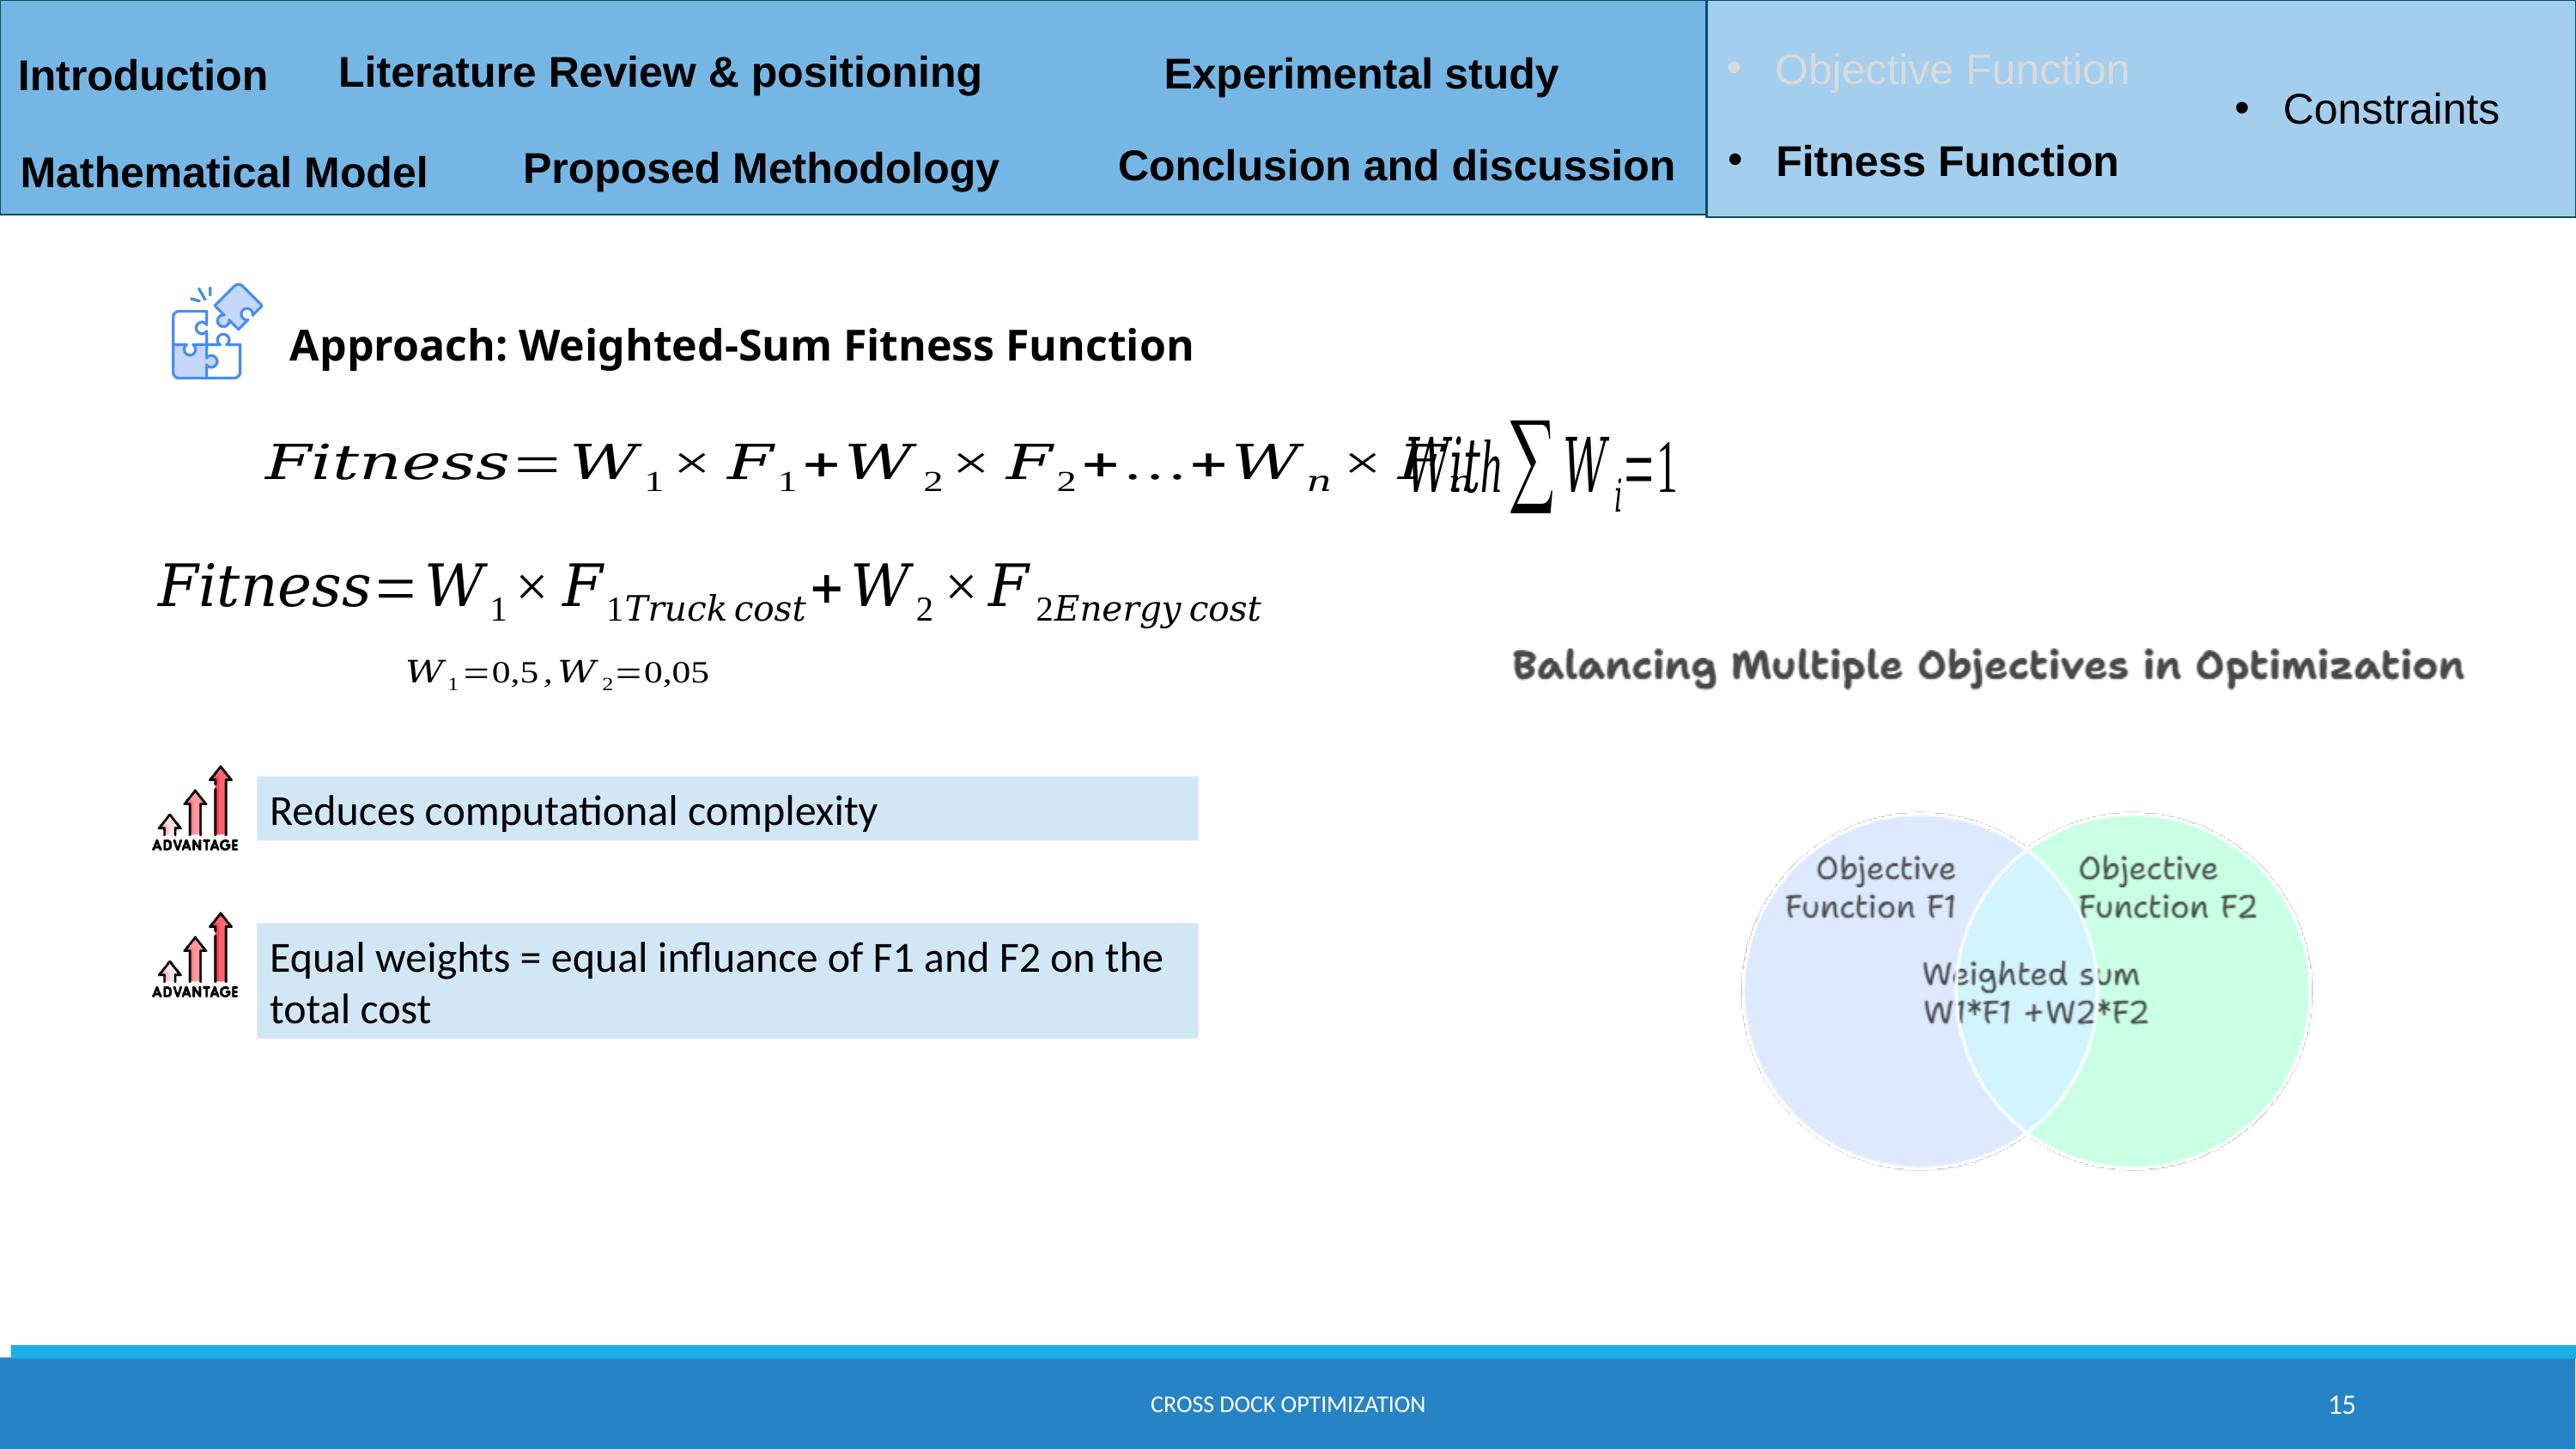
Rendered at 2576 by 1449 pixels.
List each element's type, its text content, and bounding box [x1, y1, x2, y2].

text_box Experimental study [1163, 24, 1674, 98]
footer Cross dock optimization [779, 1364, 1798, 1442]
text_box [1705, 134, 2576, 218]
text_box Fitness Function [1728, 111, 2329, 185]
text_box Reduces computational complexity [257, 776, 1199, 841]
text_box [1459, 612, 2547, 1197]
picture [152, 911, 239, 997]
text_box [0, 0, 1708, 215]
text_box Introduction [17, 25, 527, 100]
text_box Constraints [2234, 59, 2576, 134]
text_box Approach: Weighted-Sum Fitness Function [216, 309, 1267, 370]
text_box Mathematical Model [20, 123, 584, 197]
text_box Conclusion and discussion [1117, 116, 1783, 190]
text_box [1708, 0, 2576, 116]
picture [152, 765, 239, 852]
text_box [171, 282, 263, 379]
text_box Equal weights = equal influance of F1 and F2 on the total cost [257, 923, 1199, 1039]
text_box Objective Function [1726, 19, 2328, 94]
slide_number 15 [2092, 1364, 2369, 1442]
text_box Proposed Methodology [523, 118, 1086, 192]
text_box Literature Review & positioning [338, 22, 1148, 96]
